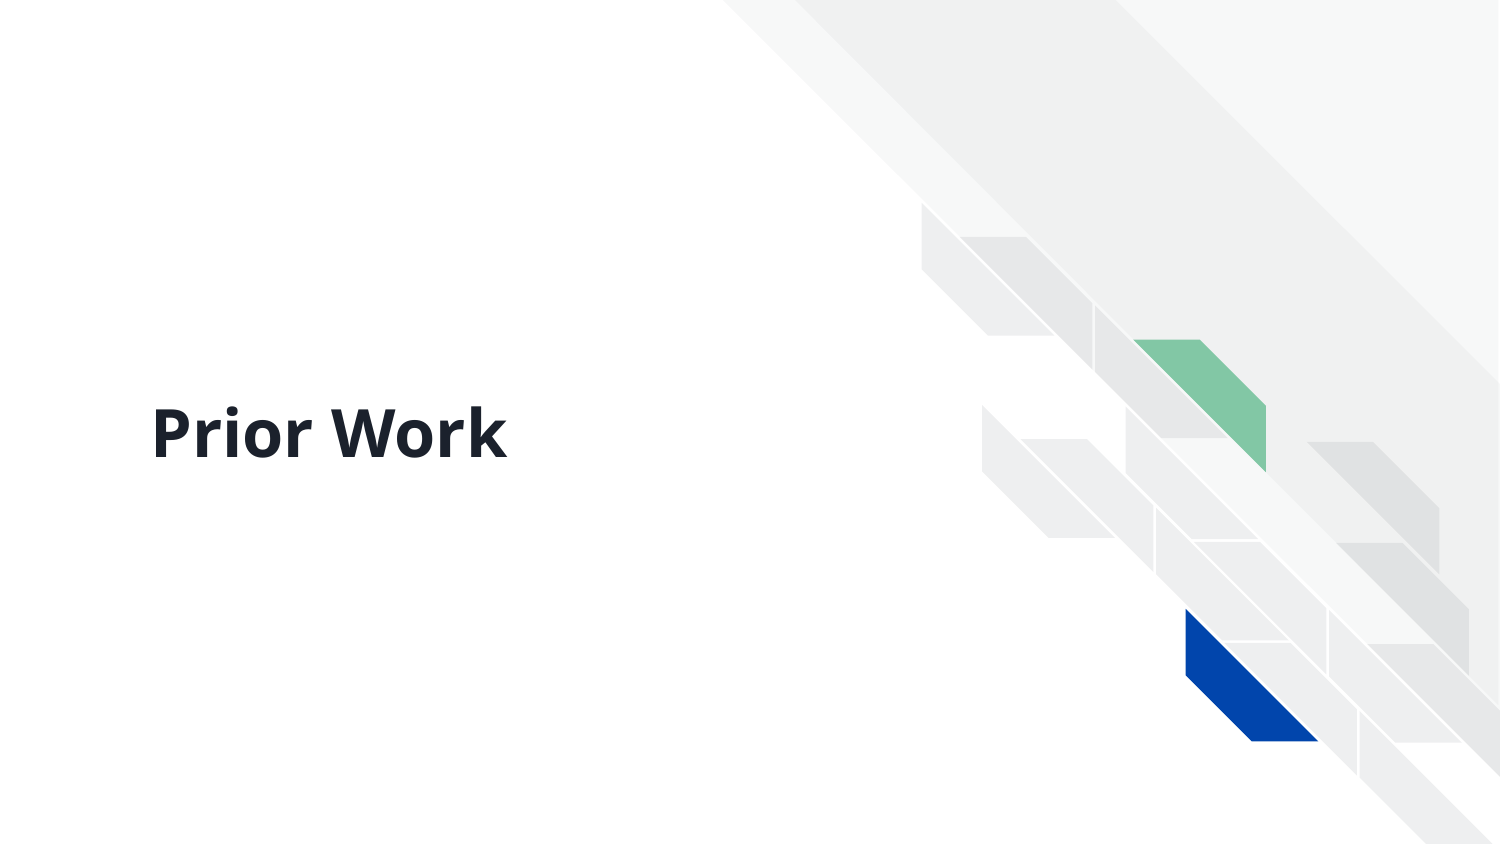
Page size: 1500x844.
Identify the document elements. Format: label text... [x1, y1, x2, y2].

title Prior Work [135, 142, 888, 720]
